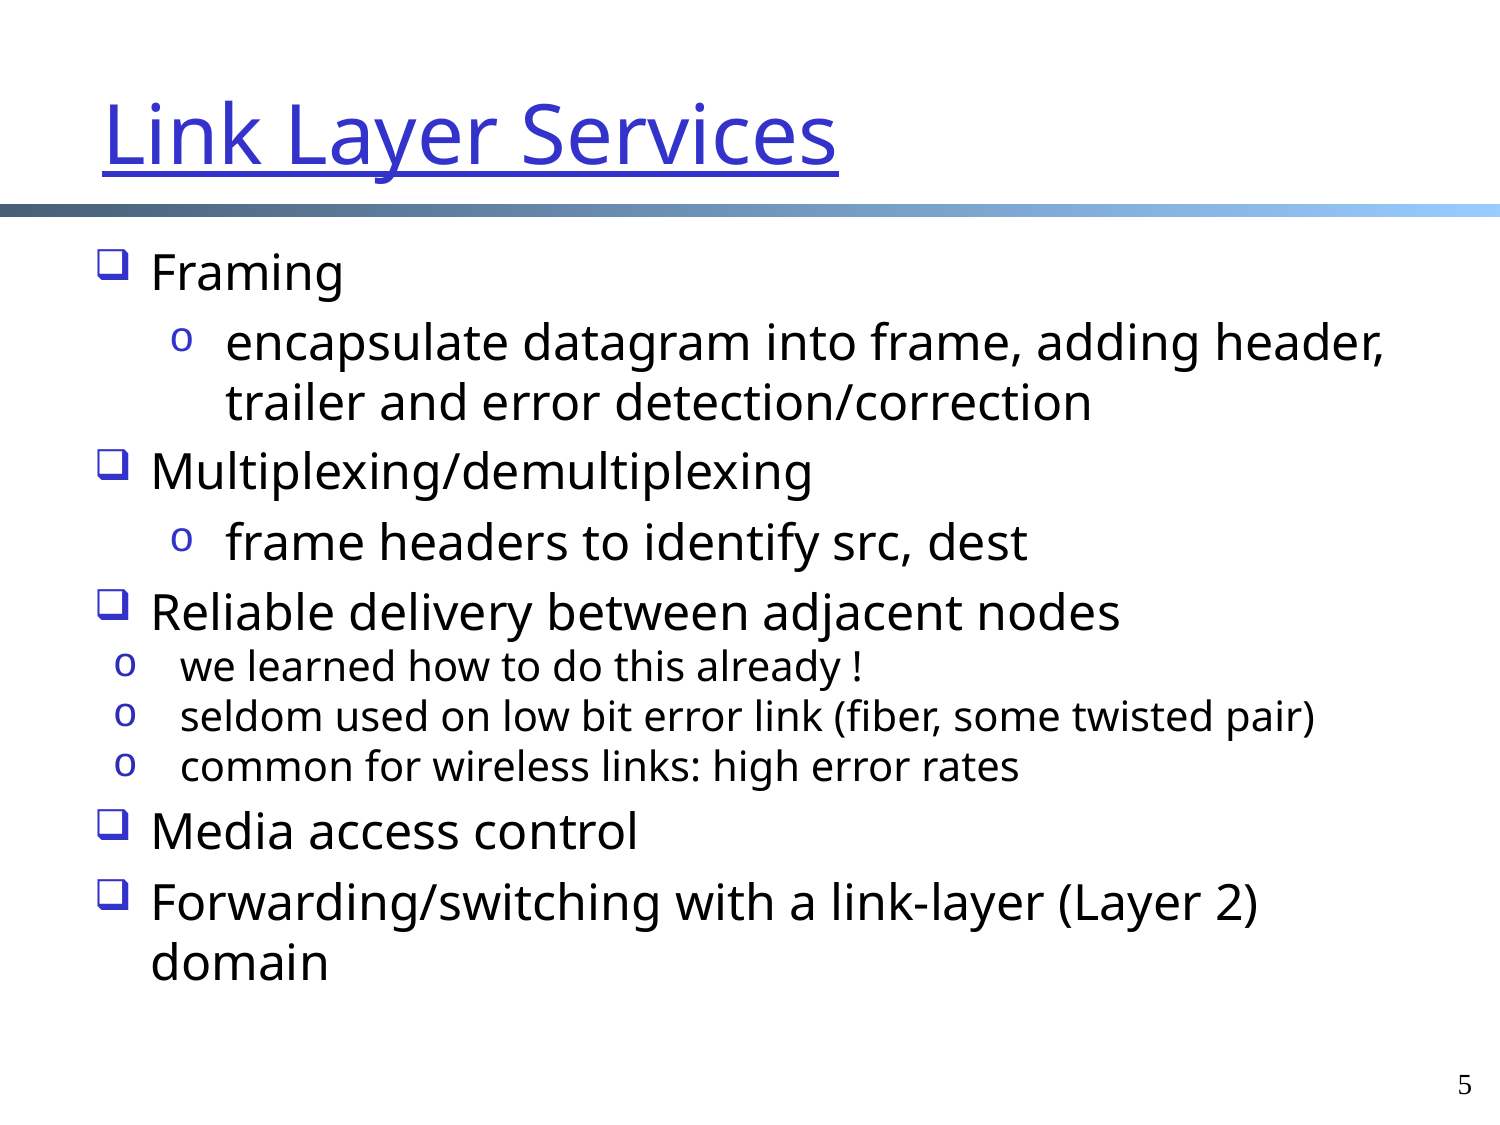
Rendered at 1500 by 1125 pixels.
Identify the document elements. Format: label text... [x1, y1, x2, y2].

text_box Link Layer Services [87, 37, 1363, 225]
text_box Framing encapsulate datagram into frame, adding header, trailer and error detection/correction Multiplexing/demultiplexing frame headers to identify src, dest Reliable delivery between adjacent nodes we learned how to do this already ! seldom used on low bit error link (fiber, some twisted pair) common for wireless links: high error rates Media access control Forwarding/switching with a link-layer (Layer 2) domain [79, 232, 1449, 1043]
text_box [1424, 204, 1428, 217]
slide_number 5 [1418, 1057, 1488, 1115]
